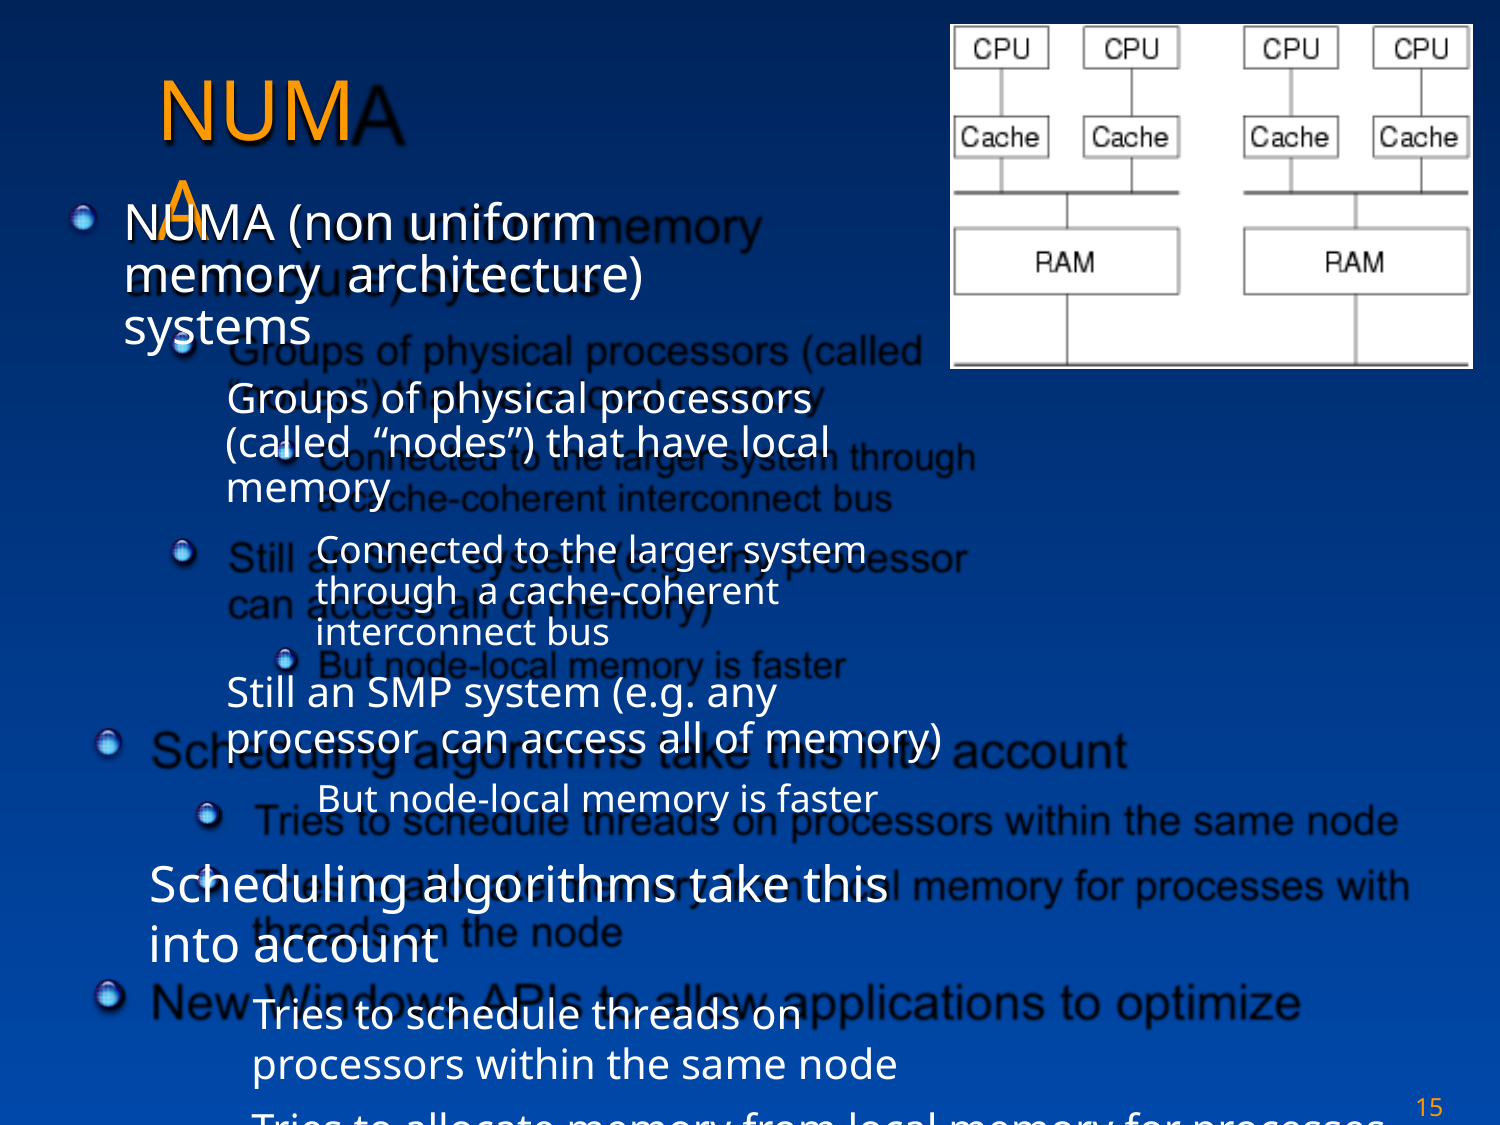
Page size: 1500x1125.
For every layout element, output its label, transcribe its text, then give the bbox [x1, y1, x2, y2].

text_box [58, 24, 1474, 693]
slide_number 32 [1408, 1095, 1450, 1125]
text_box NUMA (non uniform memory architecture) systems Groups of physical processors (called “nodes”) that have local memory Connected to the larger system through a cache-coherent interconnect bus Still an SMP system (e.g. any processor can access all of memory) But node-local memory is faster Scheduling algorithms take this into account Tries to schedule threads on processors within the same node Tries to allocate memory from local memory for processes with threads on the node New Windows APIs to allow applications to optimize [121, 702, 1410, 712]
picture [0, 0, 1500, 1125]
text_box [83, 713, 1414, 1049]
text_box NUMA (non uniform memory architecture) systems Groups of physical processors (called “nodes”) that have local memory Connected to the larger system through a cache-coherent interconnect bus Still an SMP system (e.g. any processor can access all of memory) But node-local memory is faster Scheduling algorithms take this into account Tries to schedule threads on processors within the same node Tries to allocate memory from local memory for processes with threads on the node New Windows APIs to allow applications to optimize [121, 1057, 1410, 1125]
